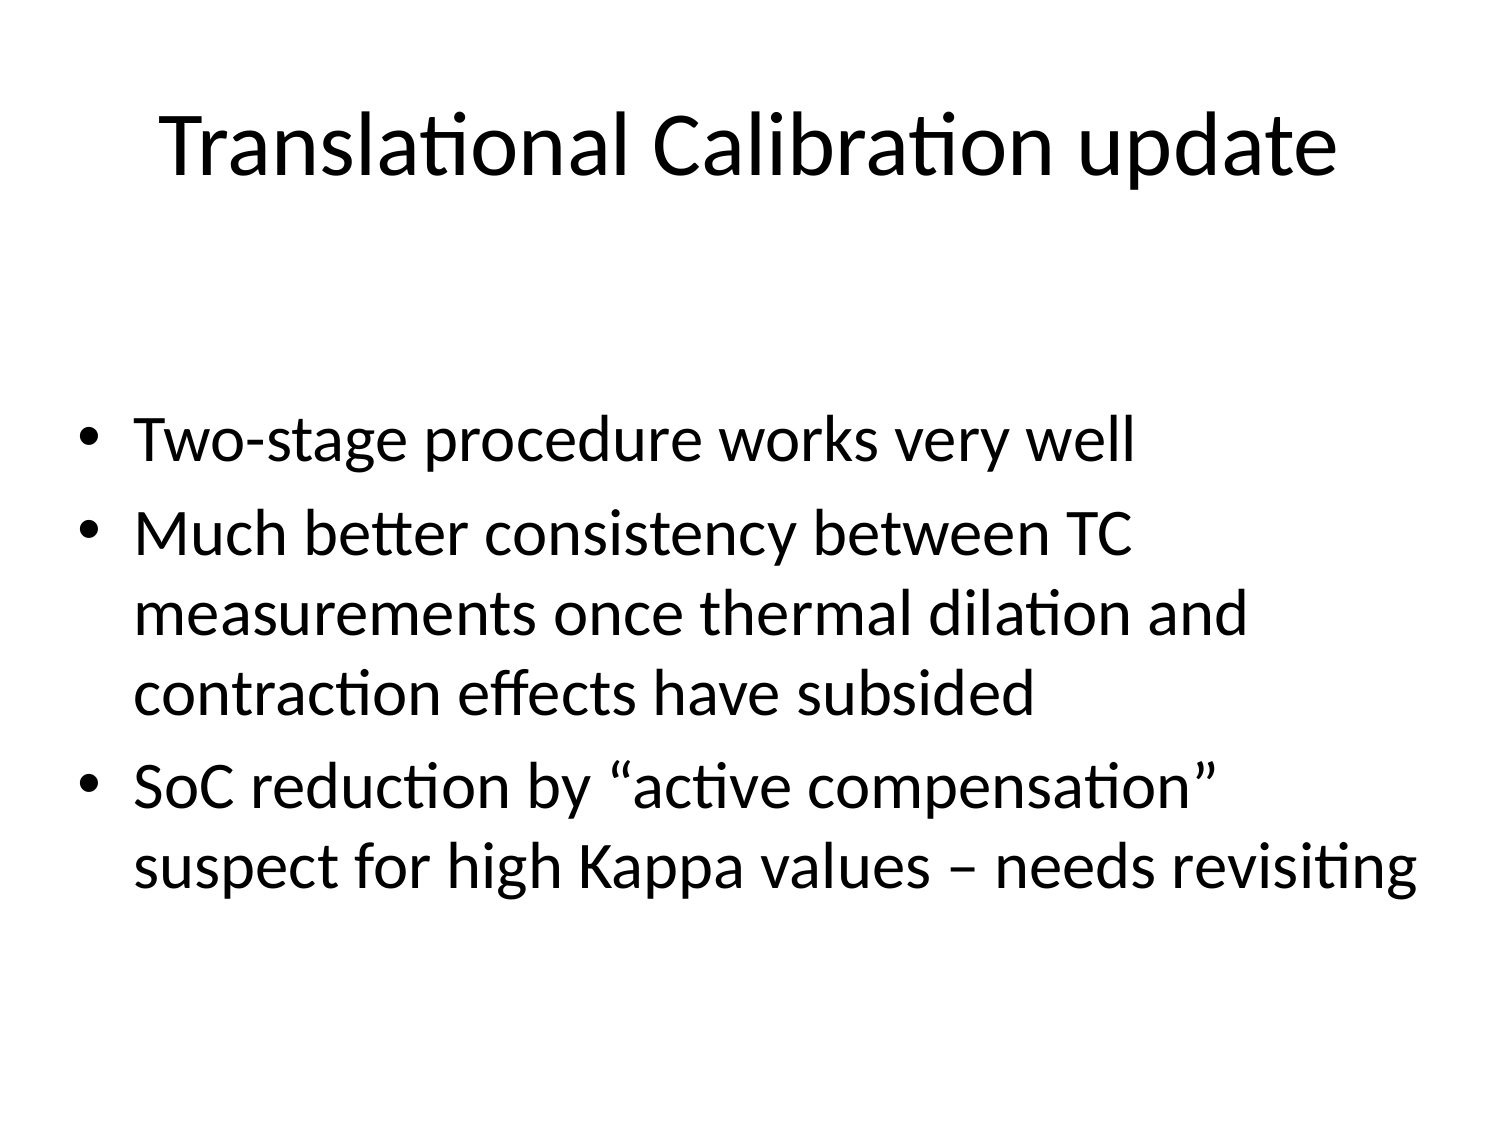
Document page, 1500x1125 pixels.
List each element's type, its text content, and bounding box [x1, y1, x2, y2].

list Two-stage procedure works very well Much better consistency between TC measurements once thermal dilation and contraction effects have subsided SoC reduction by “active compensation” suspect for high Kappa values – needs revisiting [62, 387, 1450, 938]
title Translational Calibration update [75, 45, 1425, 233]
